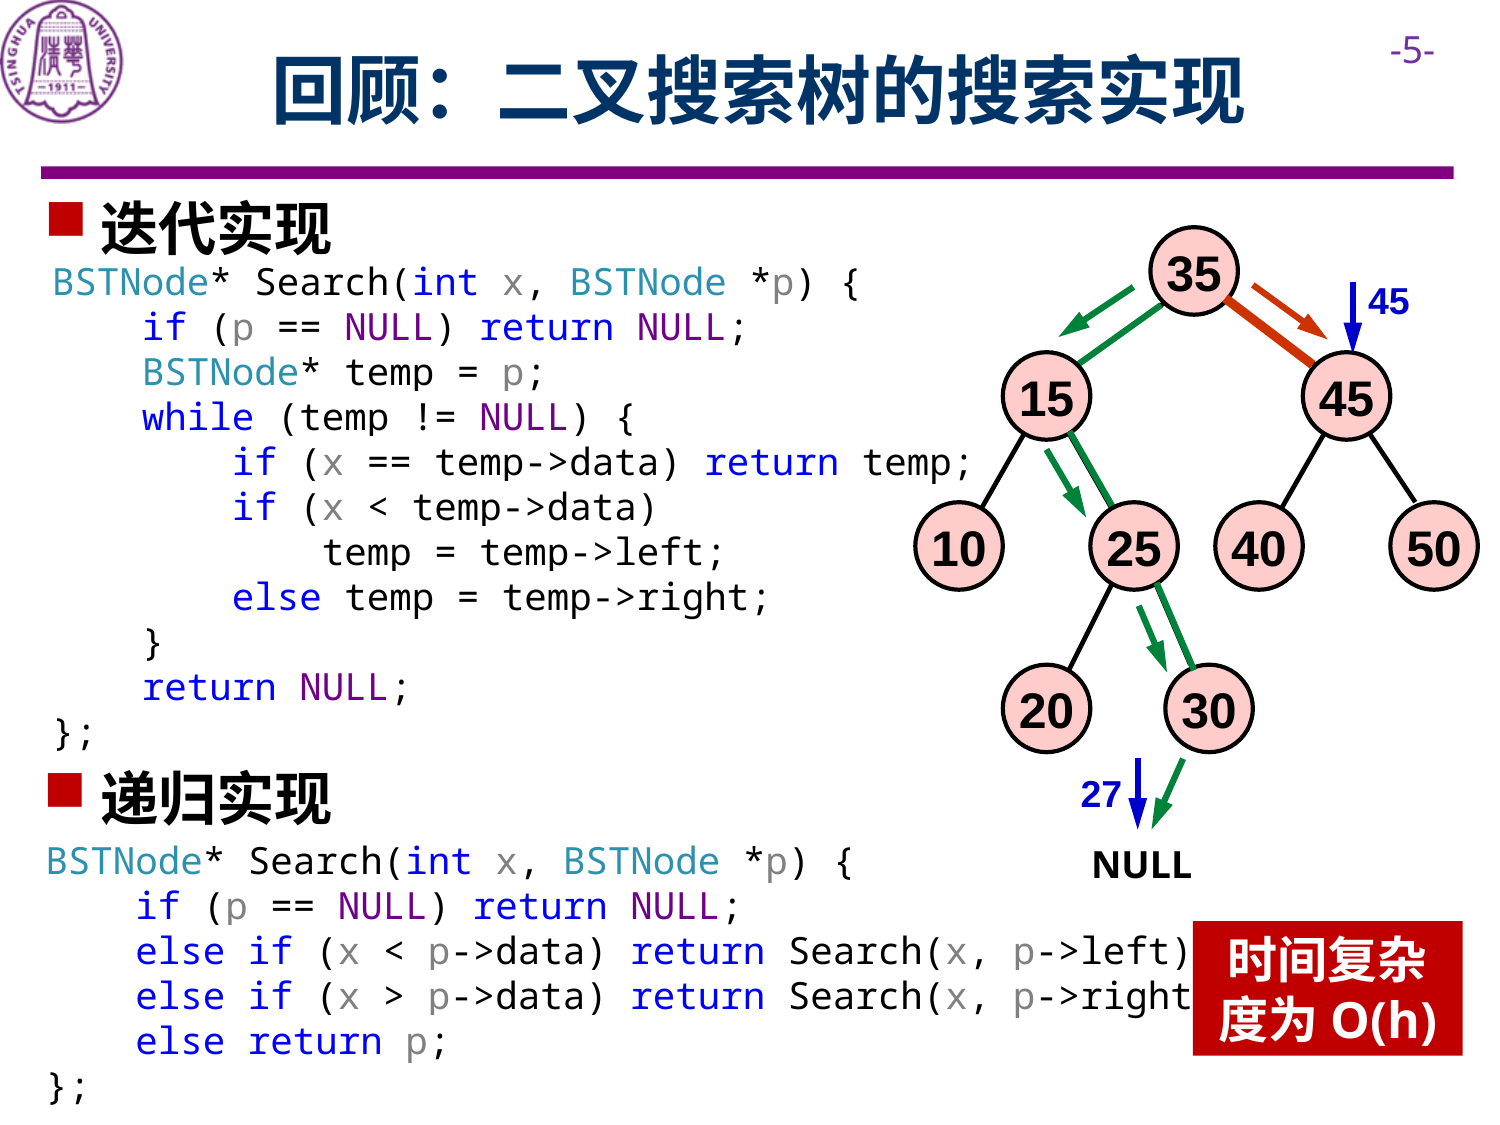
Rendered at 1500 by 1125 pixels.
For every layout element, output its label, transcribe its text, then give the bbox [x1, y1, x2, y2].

text_box BSTNode* Search(int x, BSTNode *p) { if (p == NULL) return NULL; BSTNode* temp = p; while (temp != NULL) { if (x == temp->data) return temp; if (x < temp->data) temp = temp->left; else temp = temp->right; } return NULL; }; [37, 250, 910, 761]
text_box 迭代实现 [29, 184, 384, 270]
text_box 时间复杂度为O(h) [1192, 921, 1463, 1056]
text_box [915, 226, 1479, 895]
text_box BSTNode* Search(int x, BSTNode *p) { if (p == NULL) return NULL; else if (x < p->data) return Search(x, p->left); else if (x > p->data) return Search(x, p->right); else return p; }; [30, 829, 1389, 1115]
picture [0, 0, 124, 124]
title 回顾：二叉搜索树的搜索实现 [135, 13, 1383, 165]
text_box 递归实现 [29, 754, 384, 840]
